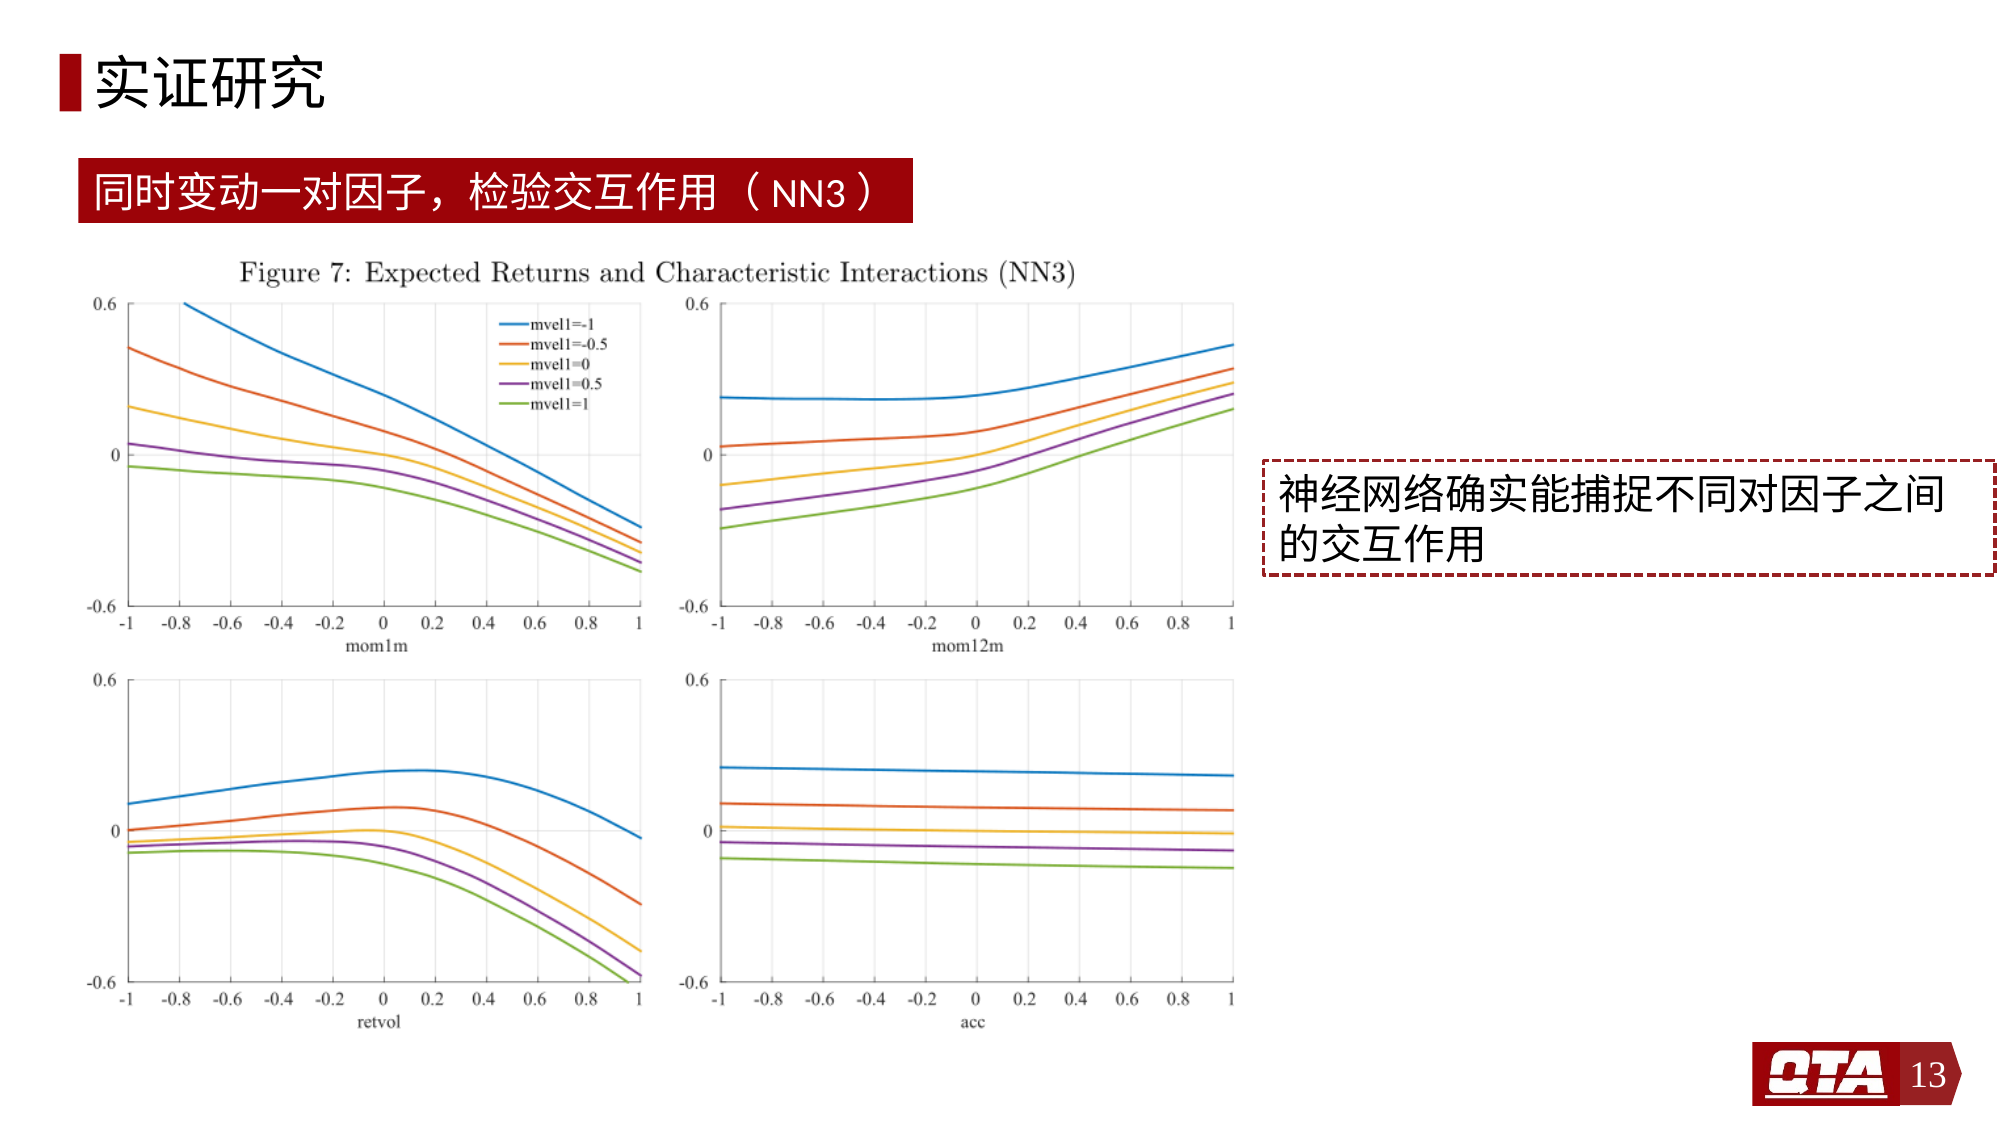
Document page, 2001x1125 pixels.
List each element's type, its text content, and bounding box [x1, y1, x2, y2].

text_box 神经网络确实能捕捉不同对因子之间的交互作用 [1263, 460, 1995, 576]
title 实证研究 [78, 0, 1775, 174]
text_box 同时变动一对因子，检验交互作用（NN3） [78, 158, 913, 223]
picture [78, 246, 1259, 1043]
slide_number 13 [1511, 1042, 1962, 1103]
